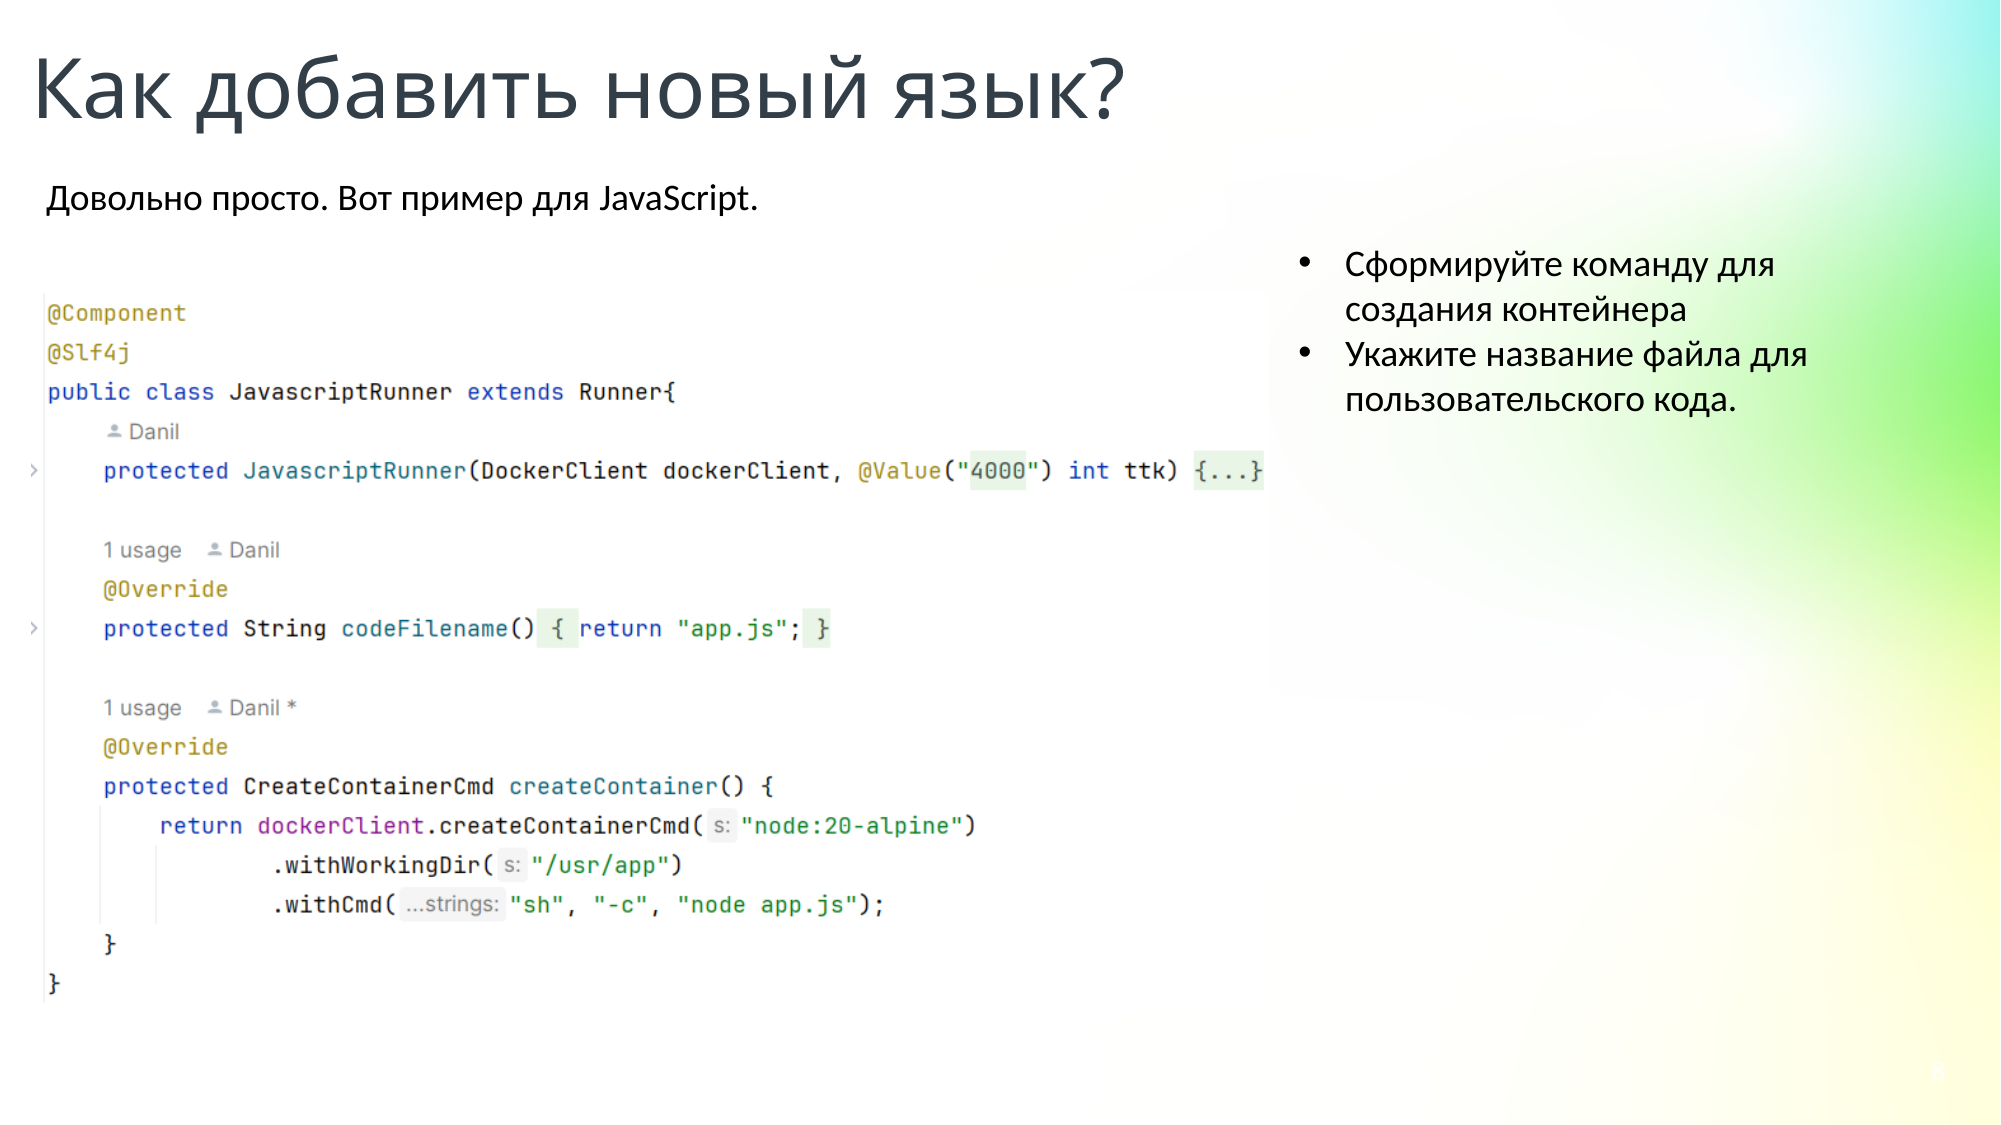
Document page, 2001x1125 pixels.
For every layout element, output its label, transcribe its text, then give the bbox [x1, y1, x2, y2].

text_box Сформируйте команду для создания контейнера Укажите название файла для пользовательского кода. [1283, 231, 1945, 427]
text_box Довольно просто. Вот пример для JavaScript. [31, 165, 847, 226]
text_box Как добавить новый язык? [31, 46, 1426, 161]
picture [31, 0, 2000, 1124]
